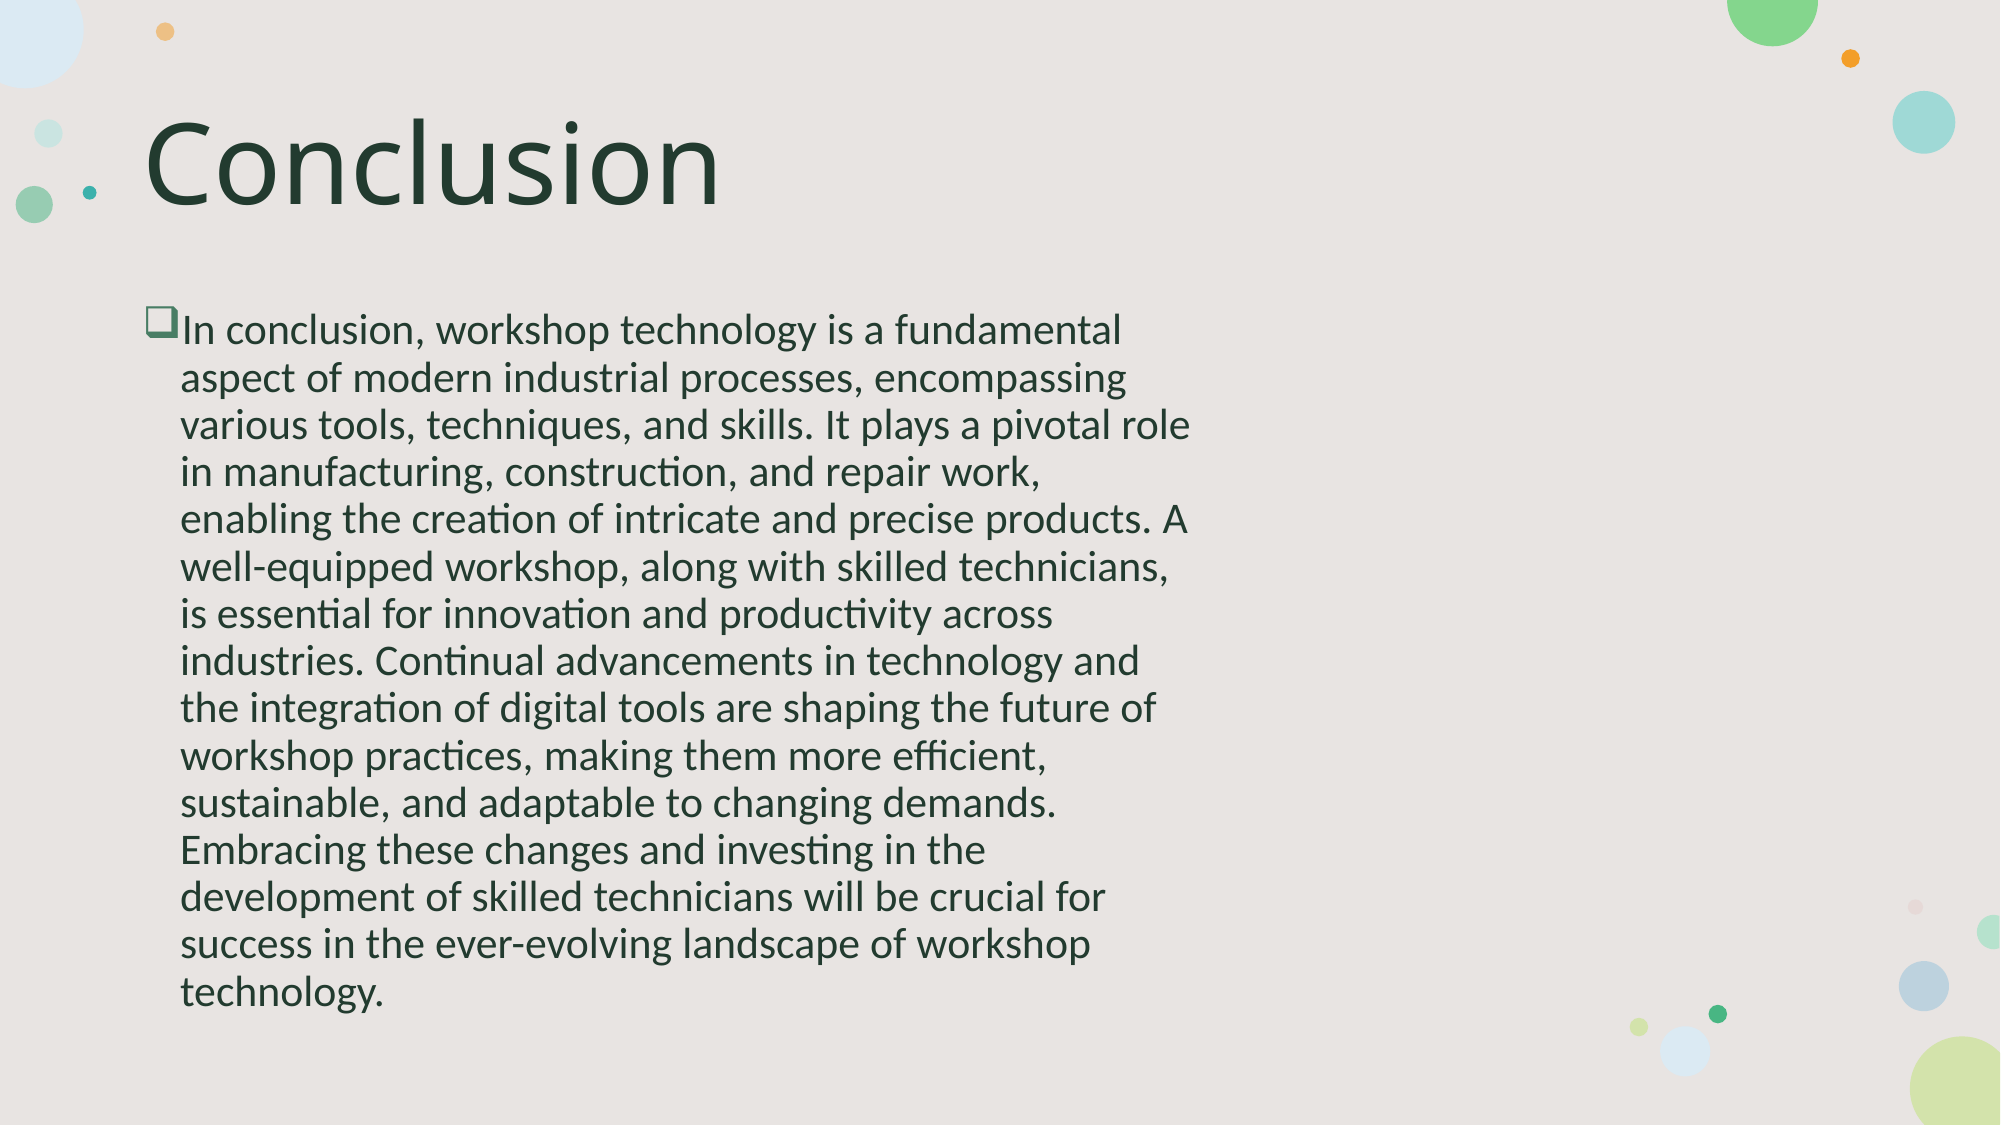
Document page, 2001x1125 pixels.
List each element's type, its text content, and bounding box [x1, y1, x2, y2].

title Conclusion [127, 59, 1877, 278]
list In conclusion, workshop technology is a fundamental aspect of modern industrial processes, encompassing various tools, techniques, and skills. It plays a pivotal role in manufacturing, construction, and repair work, enabling the creation of intricate and precise products. A well-equipped workshop, along with skilled technicians, is essential for innovation and productivity across industries. Continual advancements in technology and the integration of digital tools are shaping the future of workshop practices, making them more efficient, sustainable, and adaptable to changing demands. Embracing these changes and investing in the development of skilled technicians will be crucial for success in the ever-evolving landscape of workshop technology. [127, 299, 1215, 1014]
